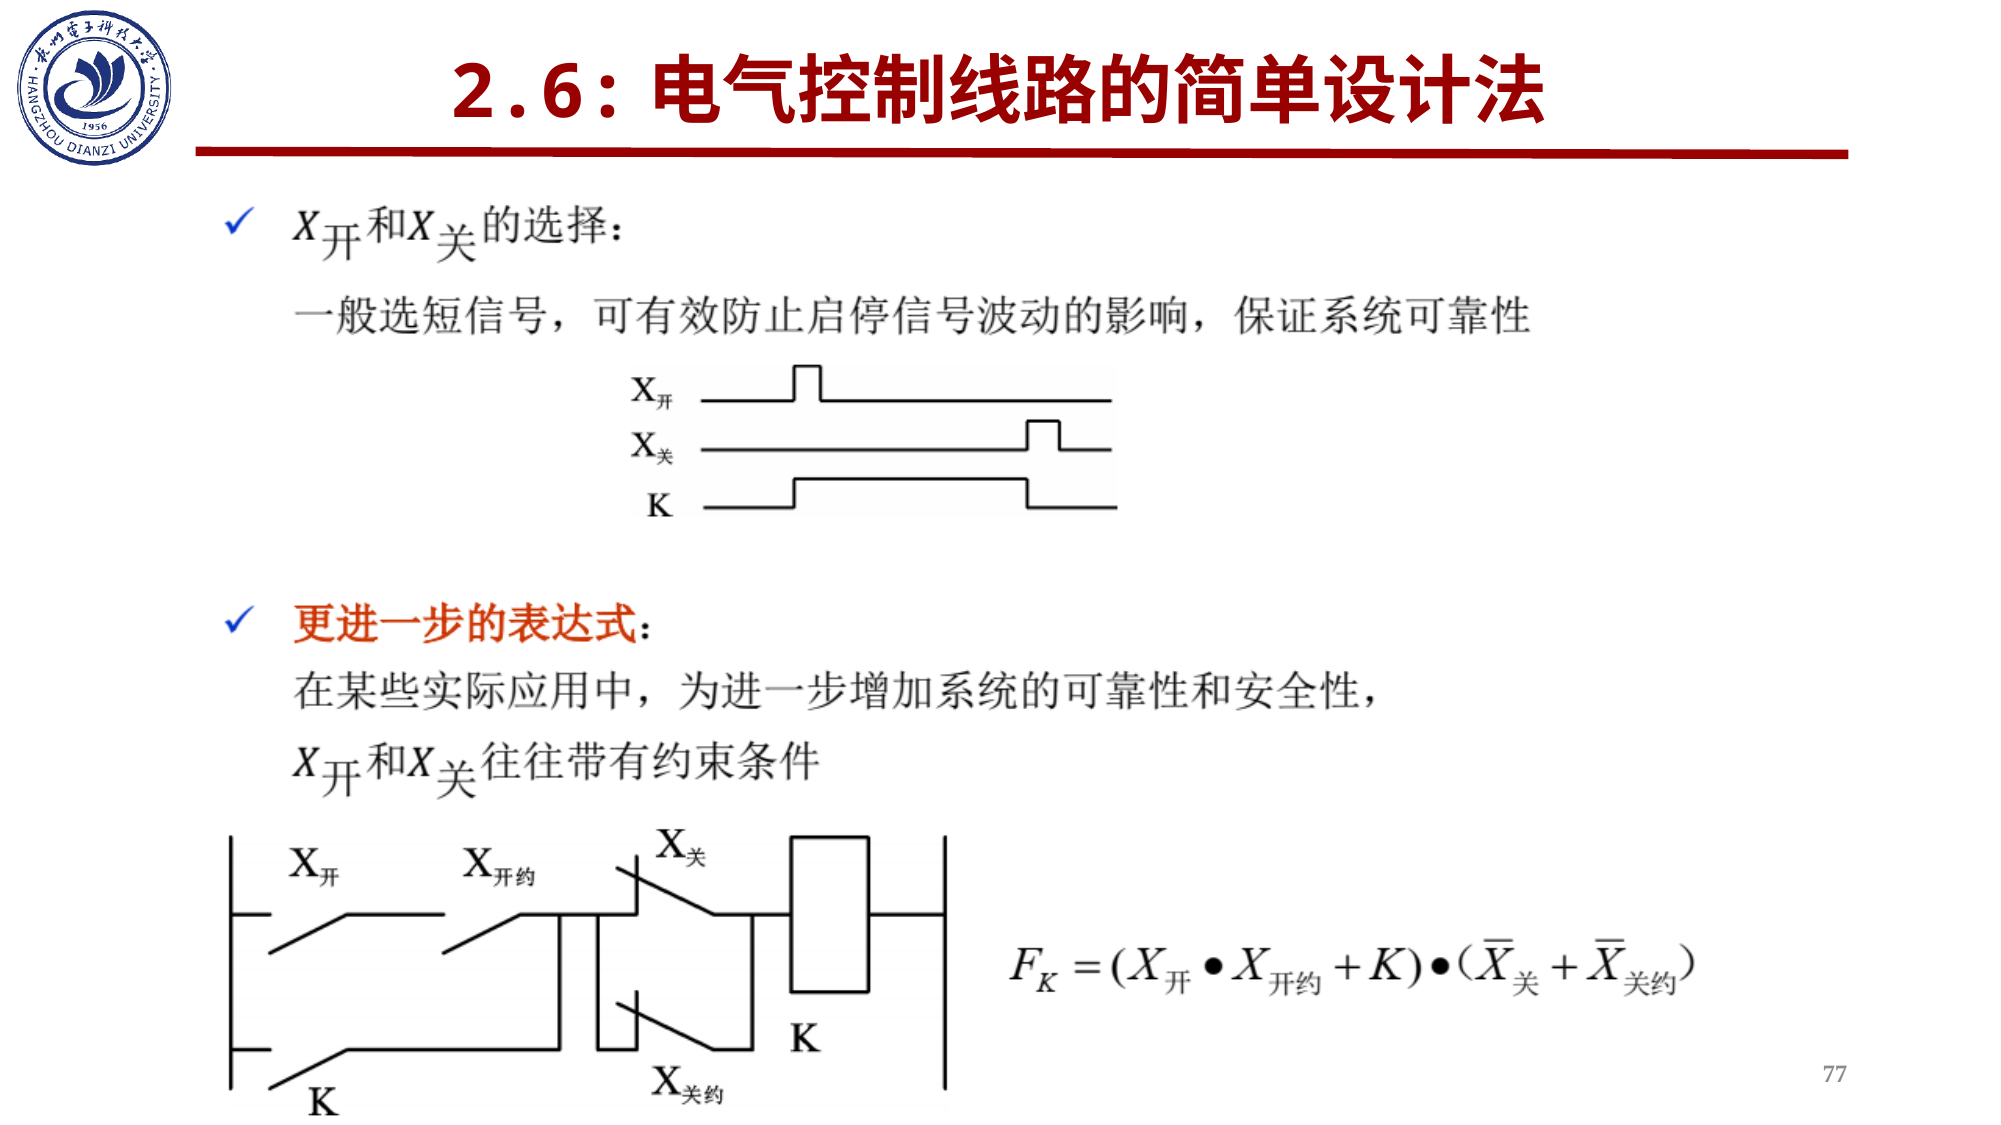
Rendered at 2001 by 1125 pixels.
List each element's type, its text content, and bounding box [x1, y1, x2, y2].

picture [112, 179, 1723, 1125]
text_box 2.6:电气控制线路的简单设计法 [435, 34, 1563, 140]
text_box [195, 151, 1849, 155]
picture [14, 2, 175, 174]
slide_number 77 [1723, 1042, 1863, 1103]
